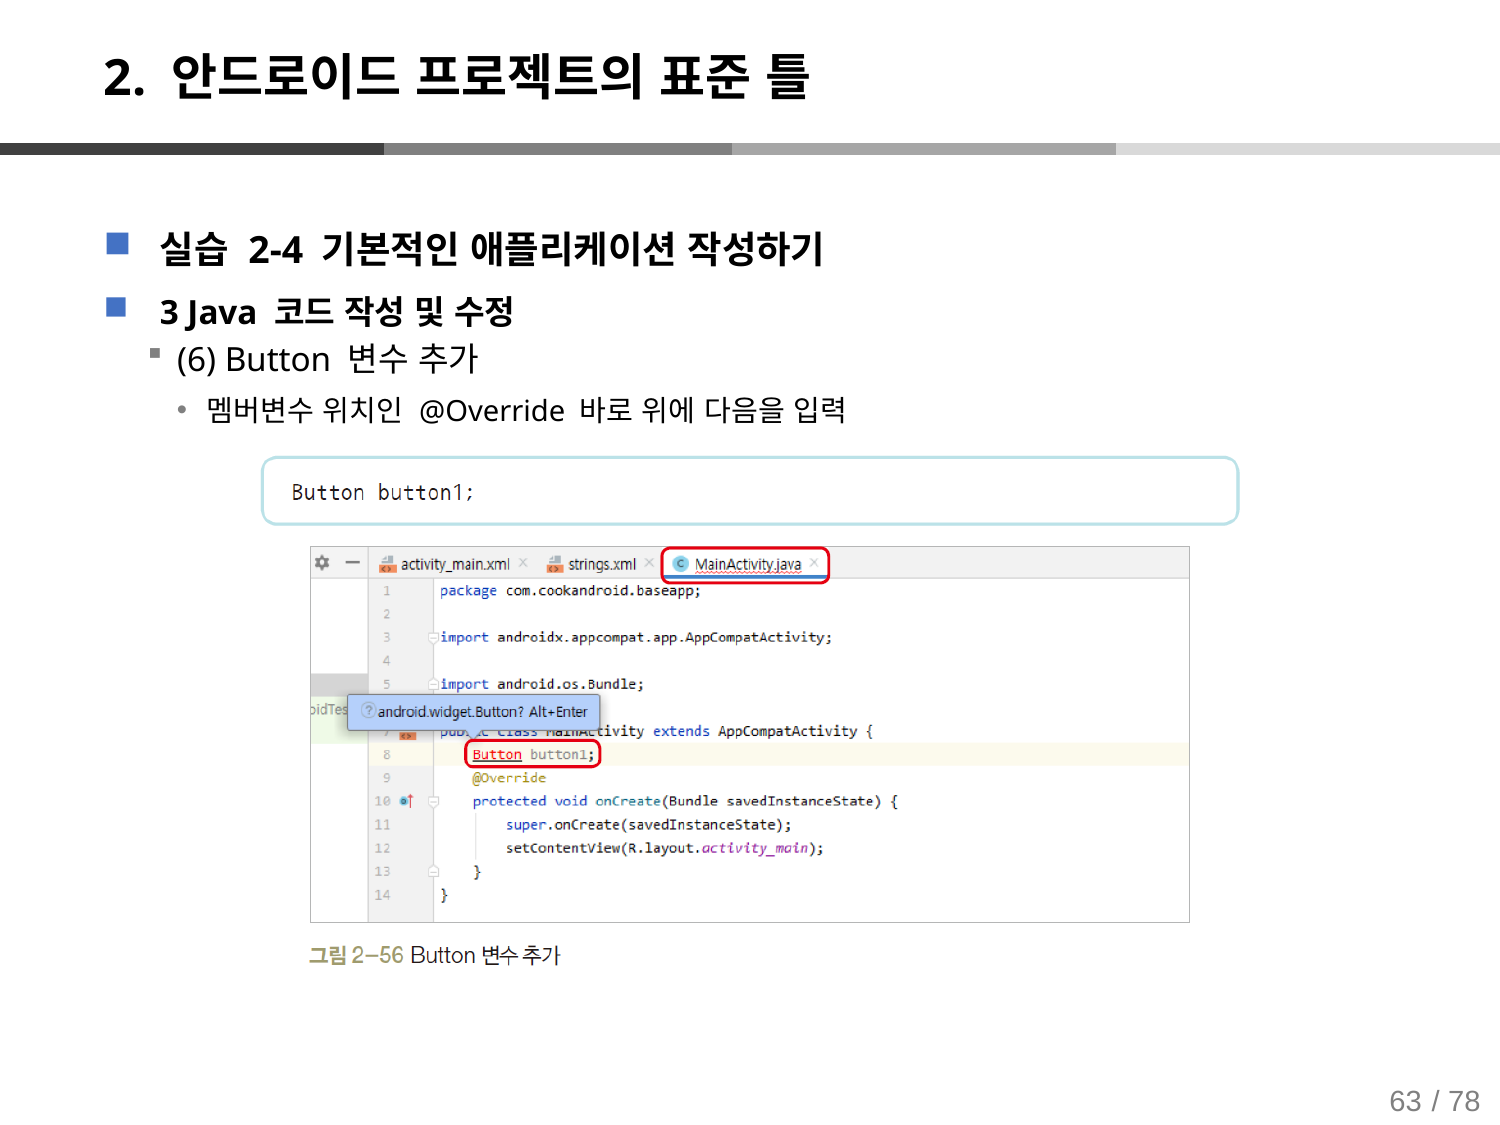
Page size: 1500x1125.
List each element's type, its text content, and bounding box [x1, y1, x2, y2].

title 2. 안드로이드 프로젝트의 표준 틀 [88, 30, 1211, 121]
picture [257, 451, 1243, 528]
list 실습 2-4 기본적인 애플리케이션 작성하기 3 Java 코드 작성 및 수정 (6) Button 변수 추가 멤버변수 위치인 @Override 바로 위에 다음을 입력 [88, 196, 1432, 1083]
picture [308, 545, 1192, 970]
